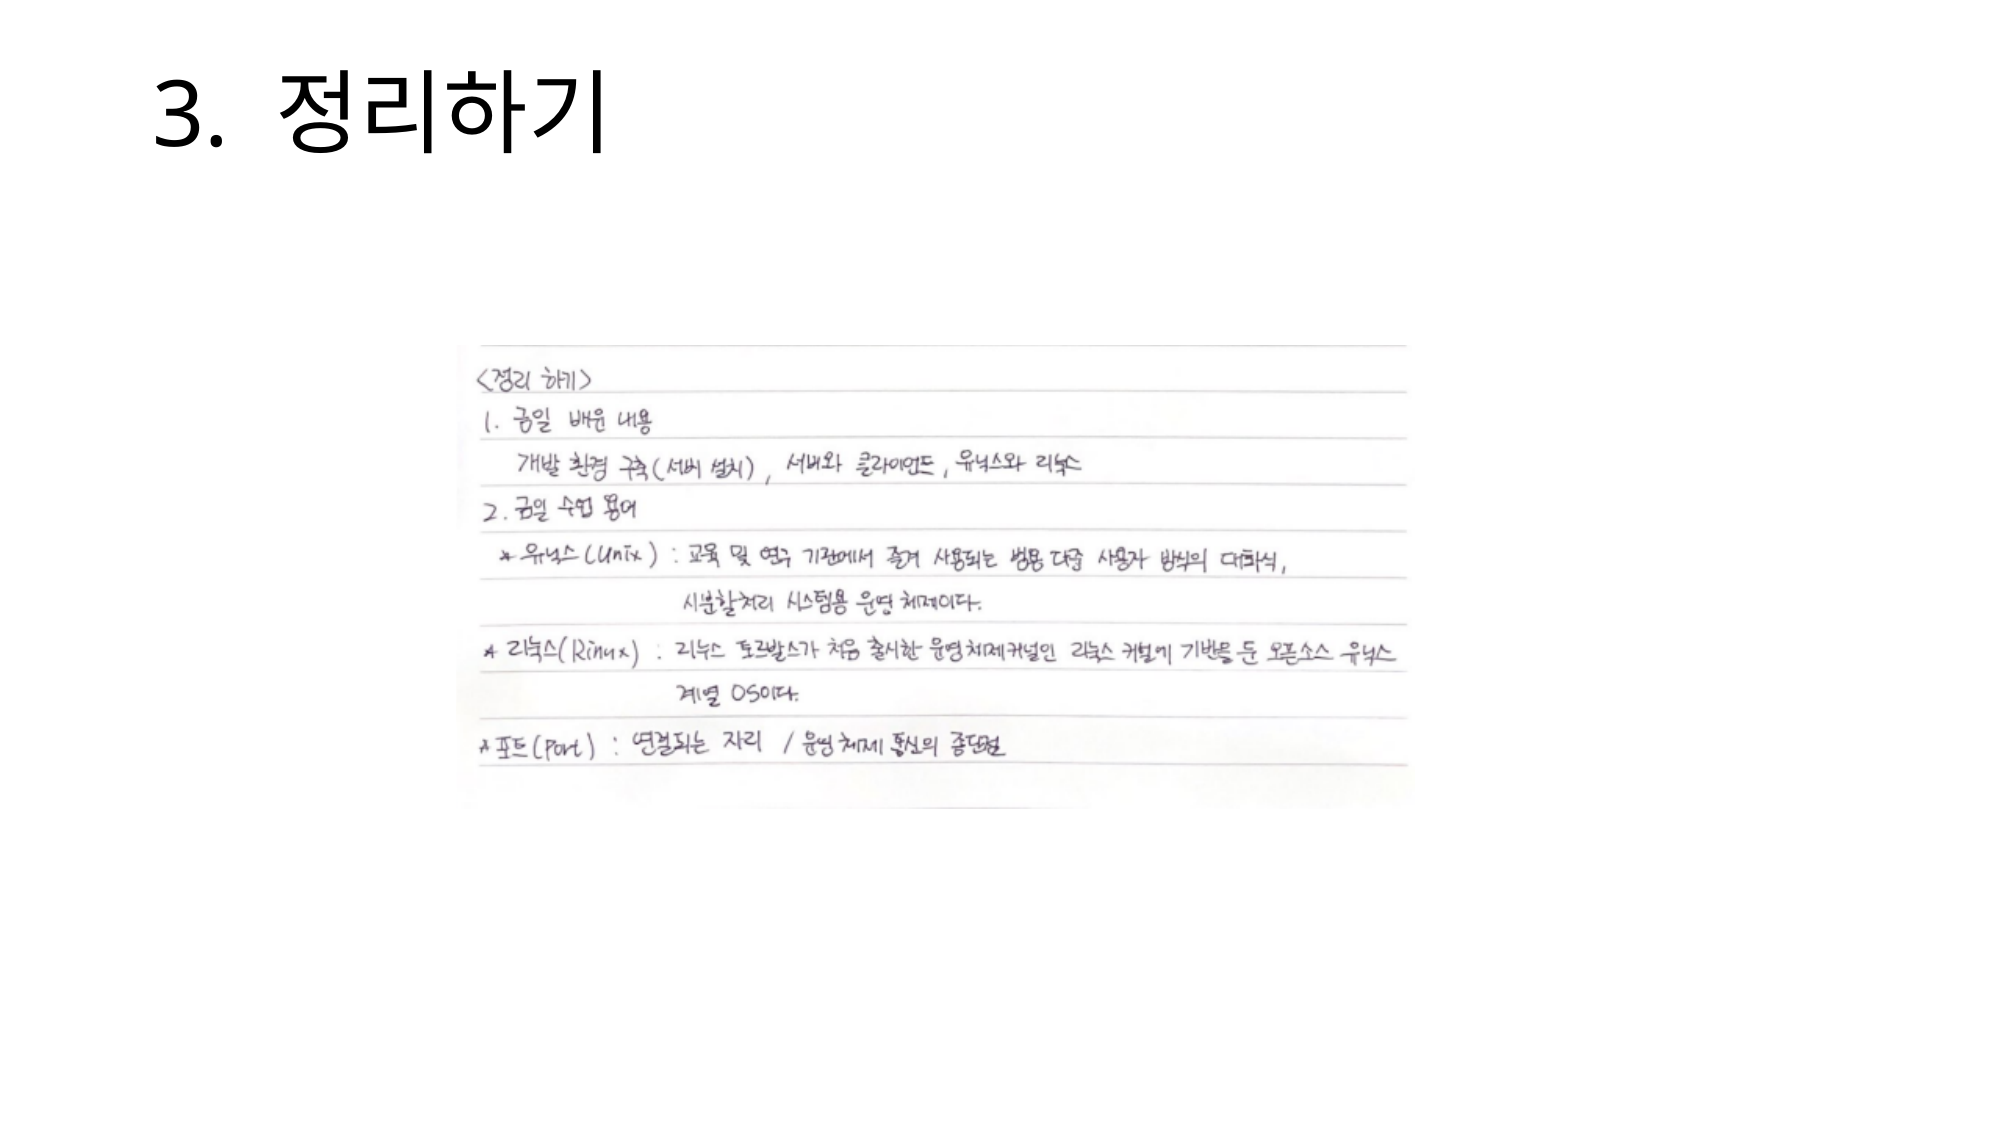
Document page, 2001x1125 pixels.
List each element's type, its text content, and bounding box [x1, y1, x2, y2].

picture [456, 345, 1415, 809]
text_box 3. 정리하기 [137, 59, 1863, 278]
